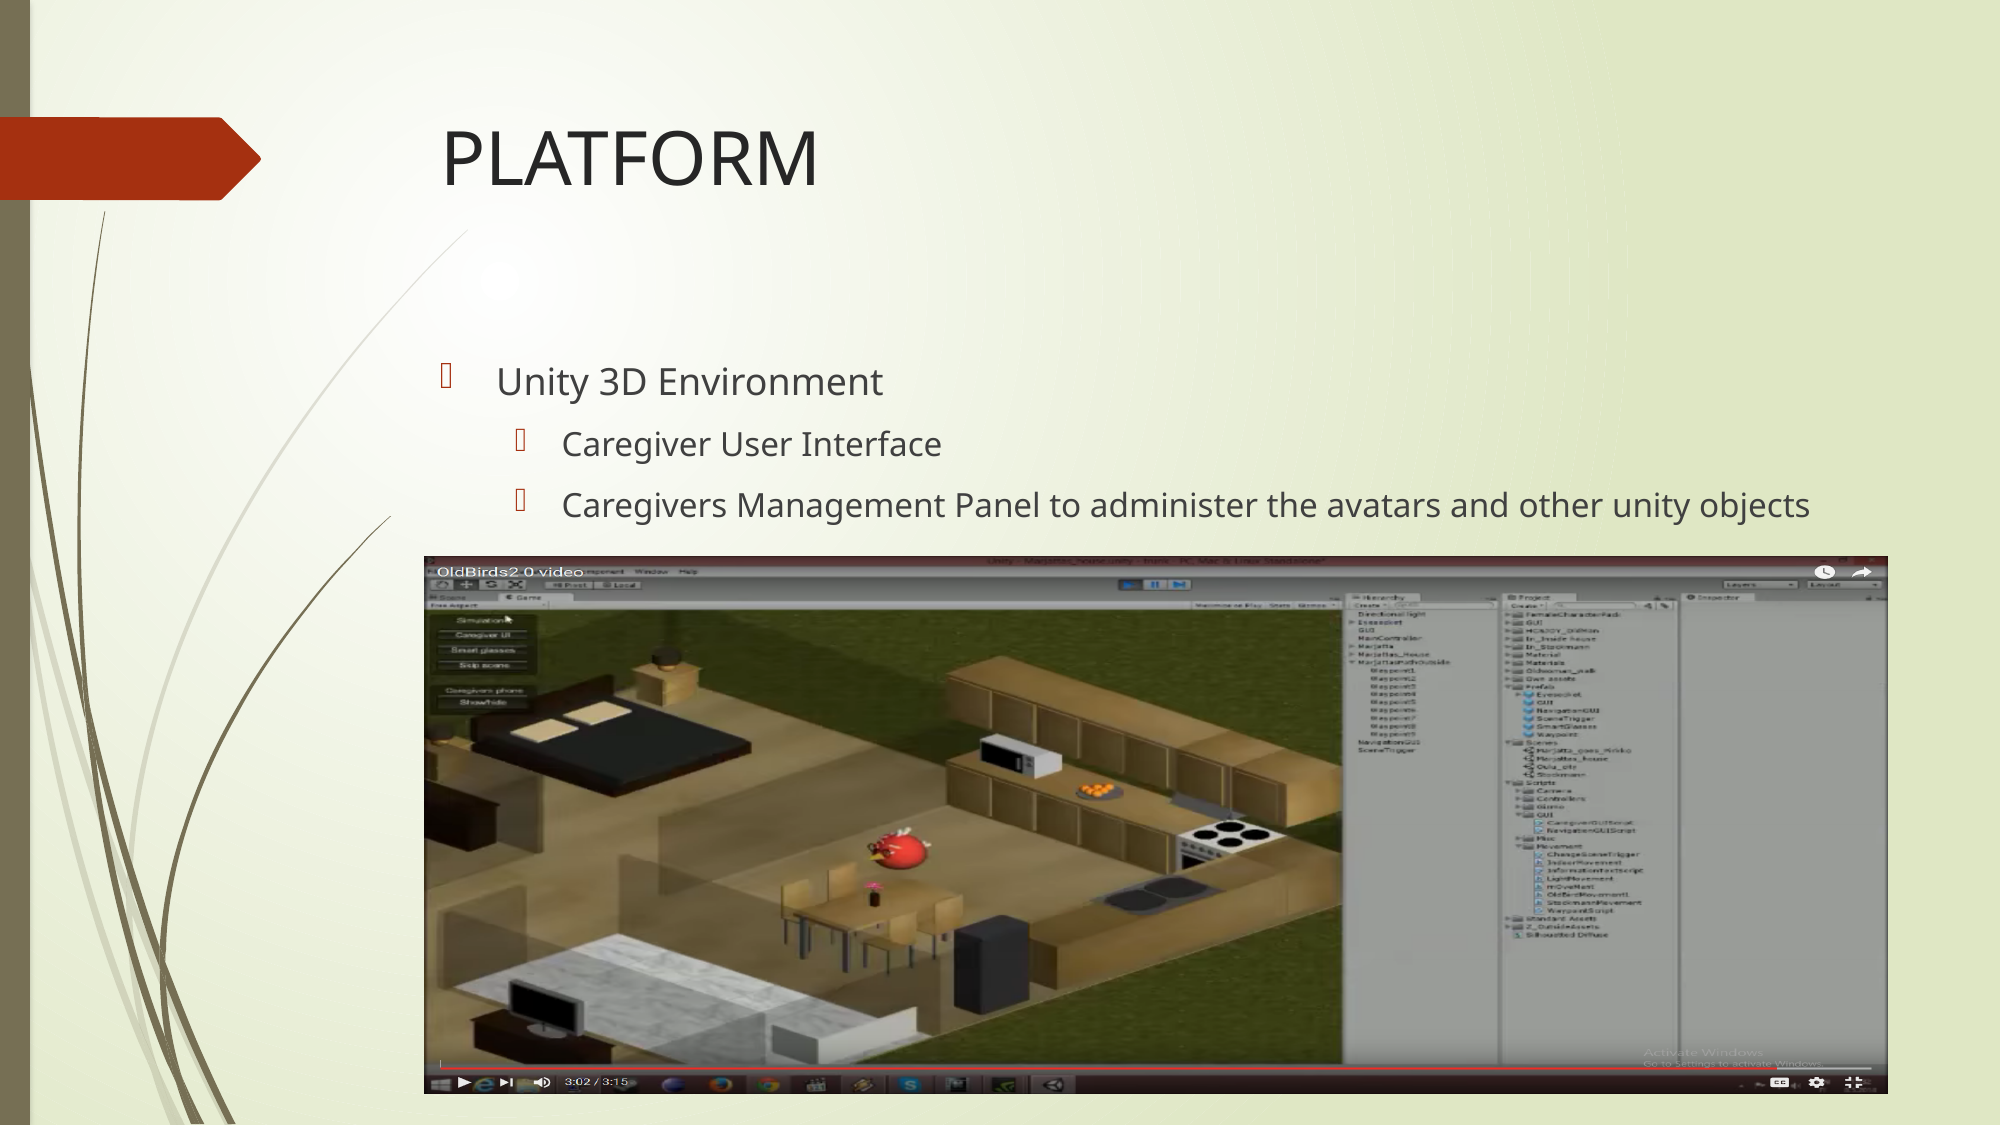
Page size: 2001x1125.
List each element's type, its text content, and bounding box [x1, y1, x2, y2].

title PLATFORM [425, 102, 1888, 313]
list Unity 3D Environment Caregiver User Interface Caregivers Management Panel to administer the avatars and other unity objects [424, 350, 1888, 555]
picture [424, 555, 1888, 1095]
